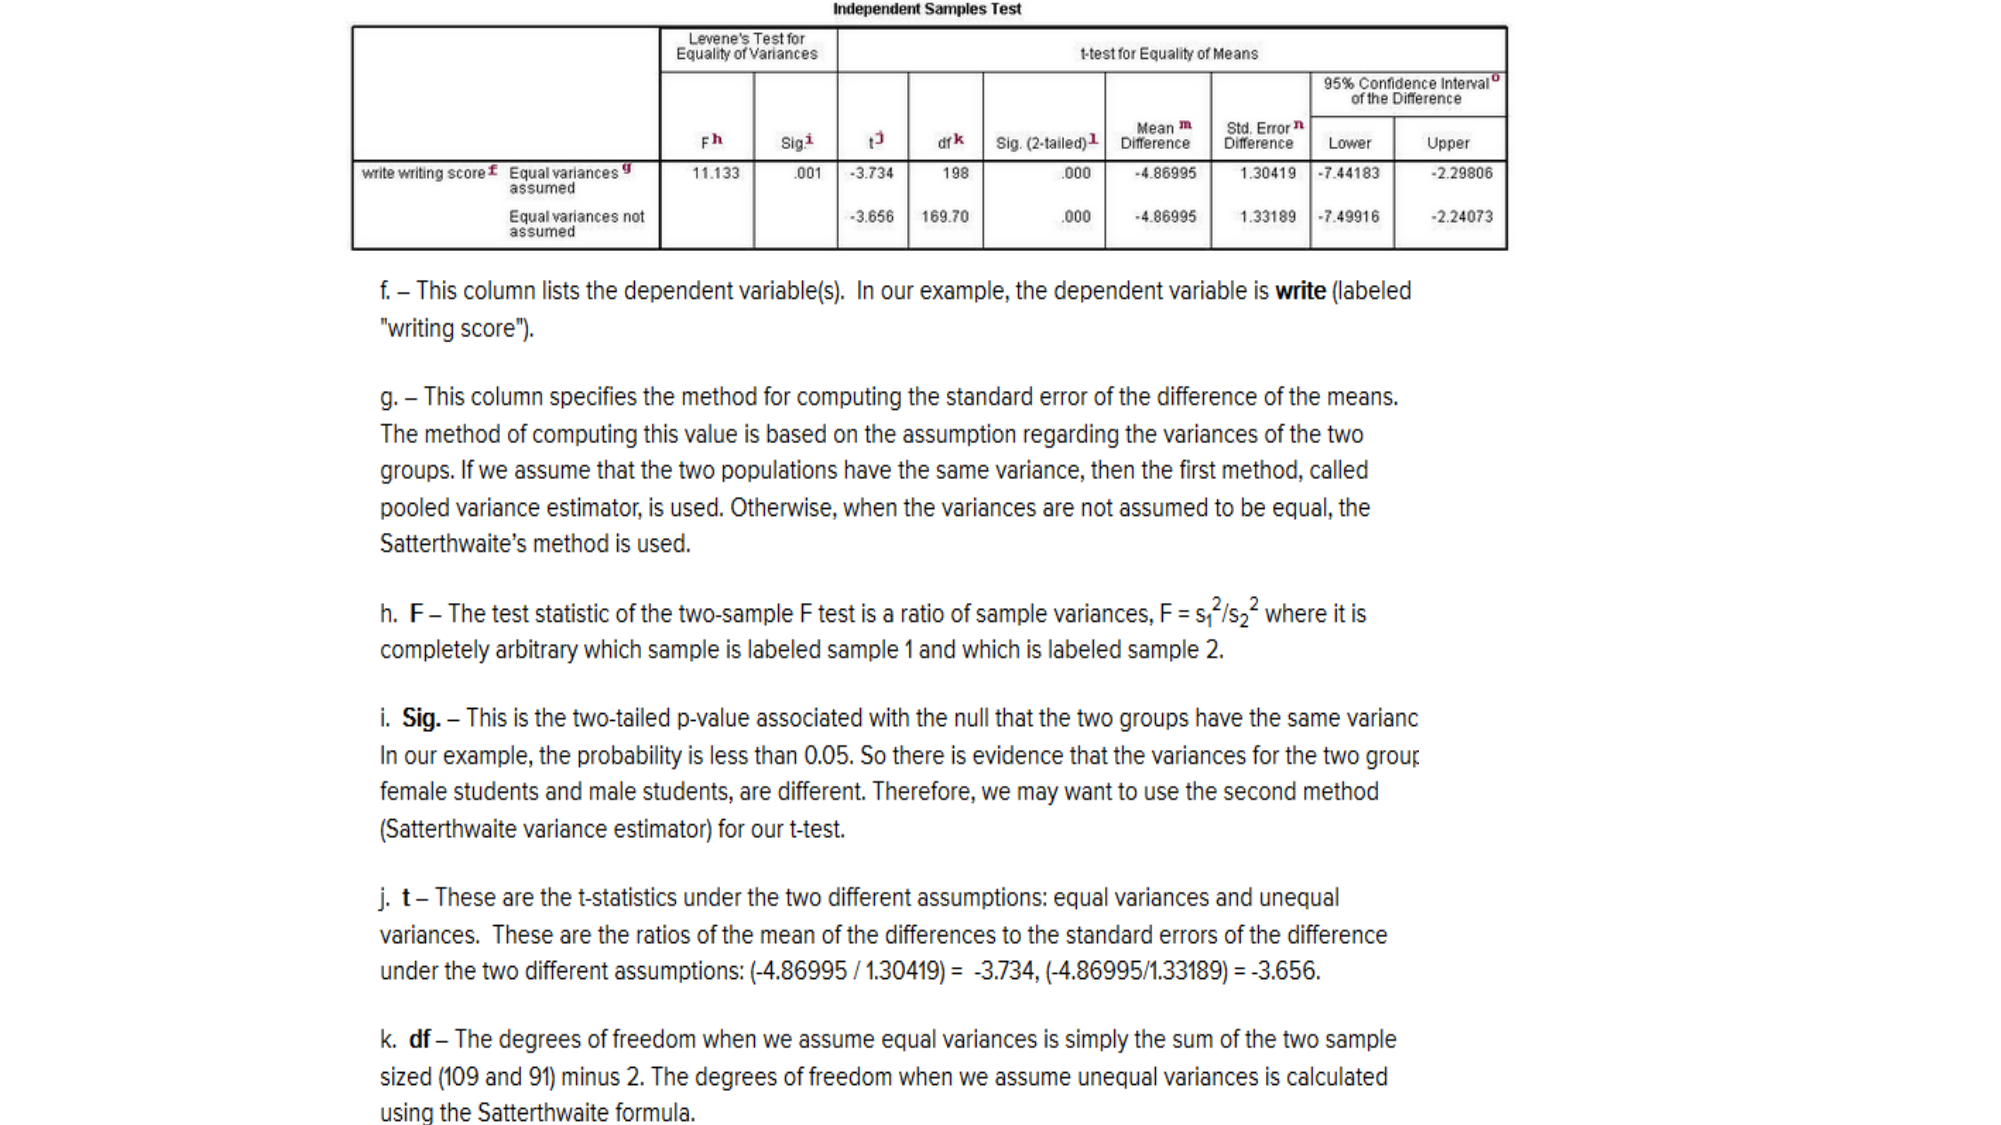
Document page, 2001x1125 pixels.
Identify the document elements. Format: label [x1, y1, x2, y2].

picture [282, 0, 1585, 1125]
